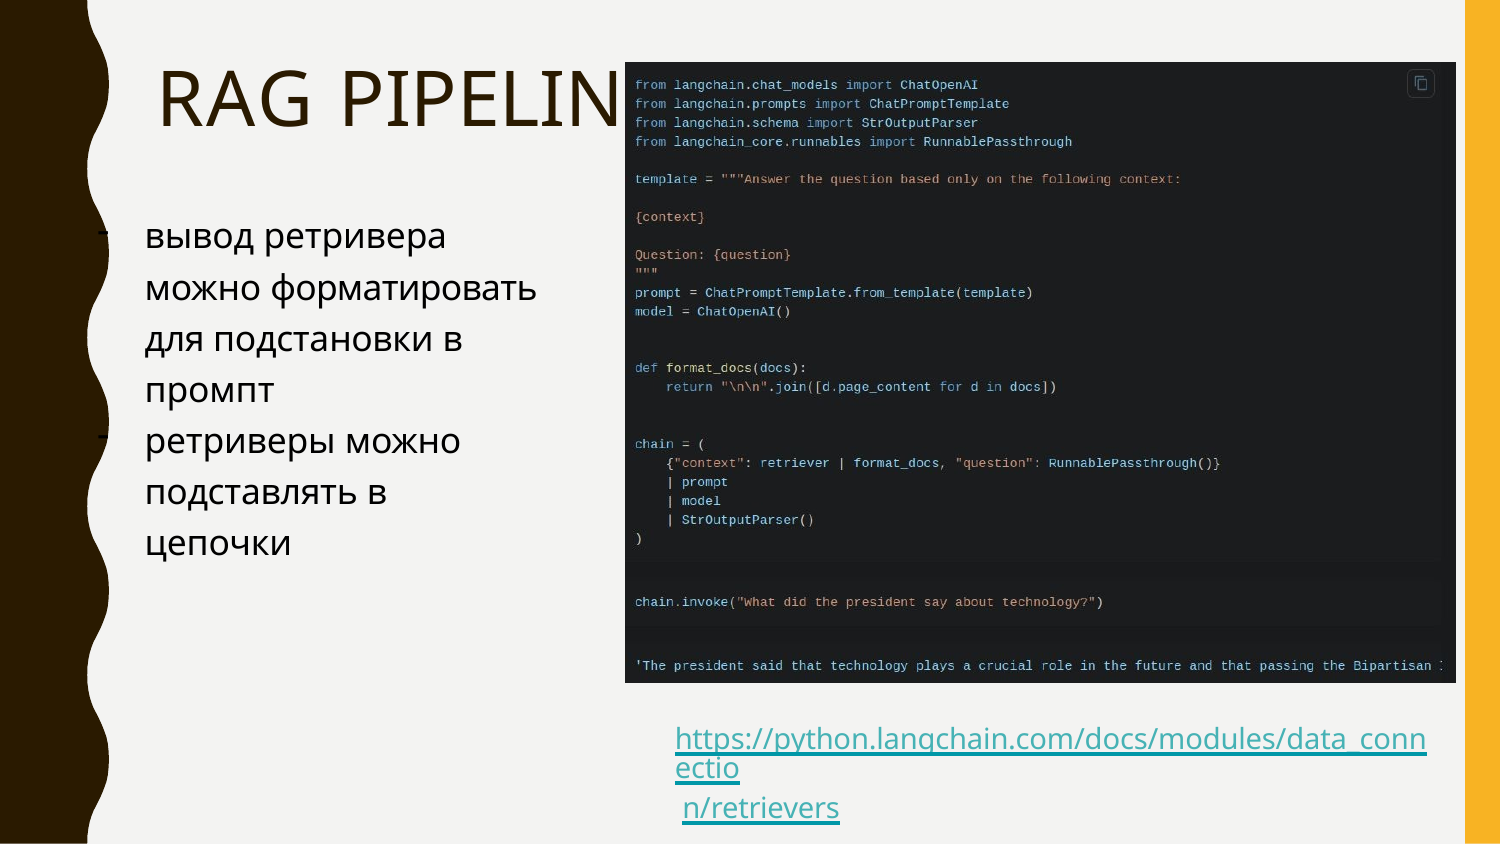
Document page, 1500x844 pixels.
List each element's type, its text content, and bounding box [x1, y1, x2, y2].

text_box вывод ретривера можно форматировать для подстановки в промпт ретриверы можно подставлять в цепочки [95, 202, 560, 563]
title RAG pipeline [154, 47, 1407, 191]
text_box https://python.langchain.com/docs/modules/data_connectio n/retrievers [672, 718, 1442, 800]
picture [625, 62, 1456, 683]
